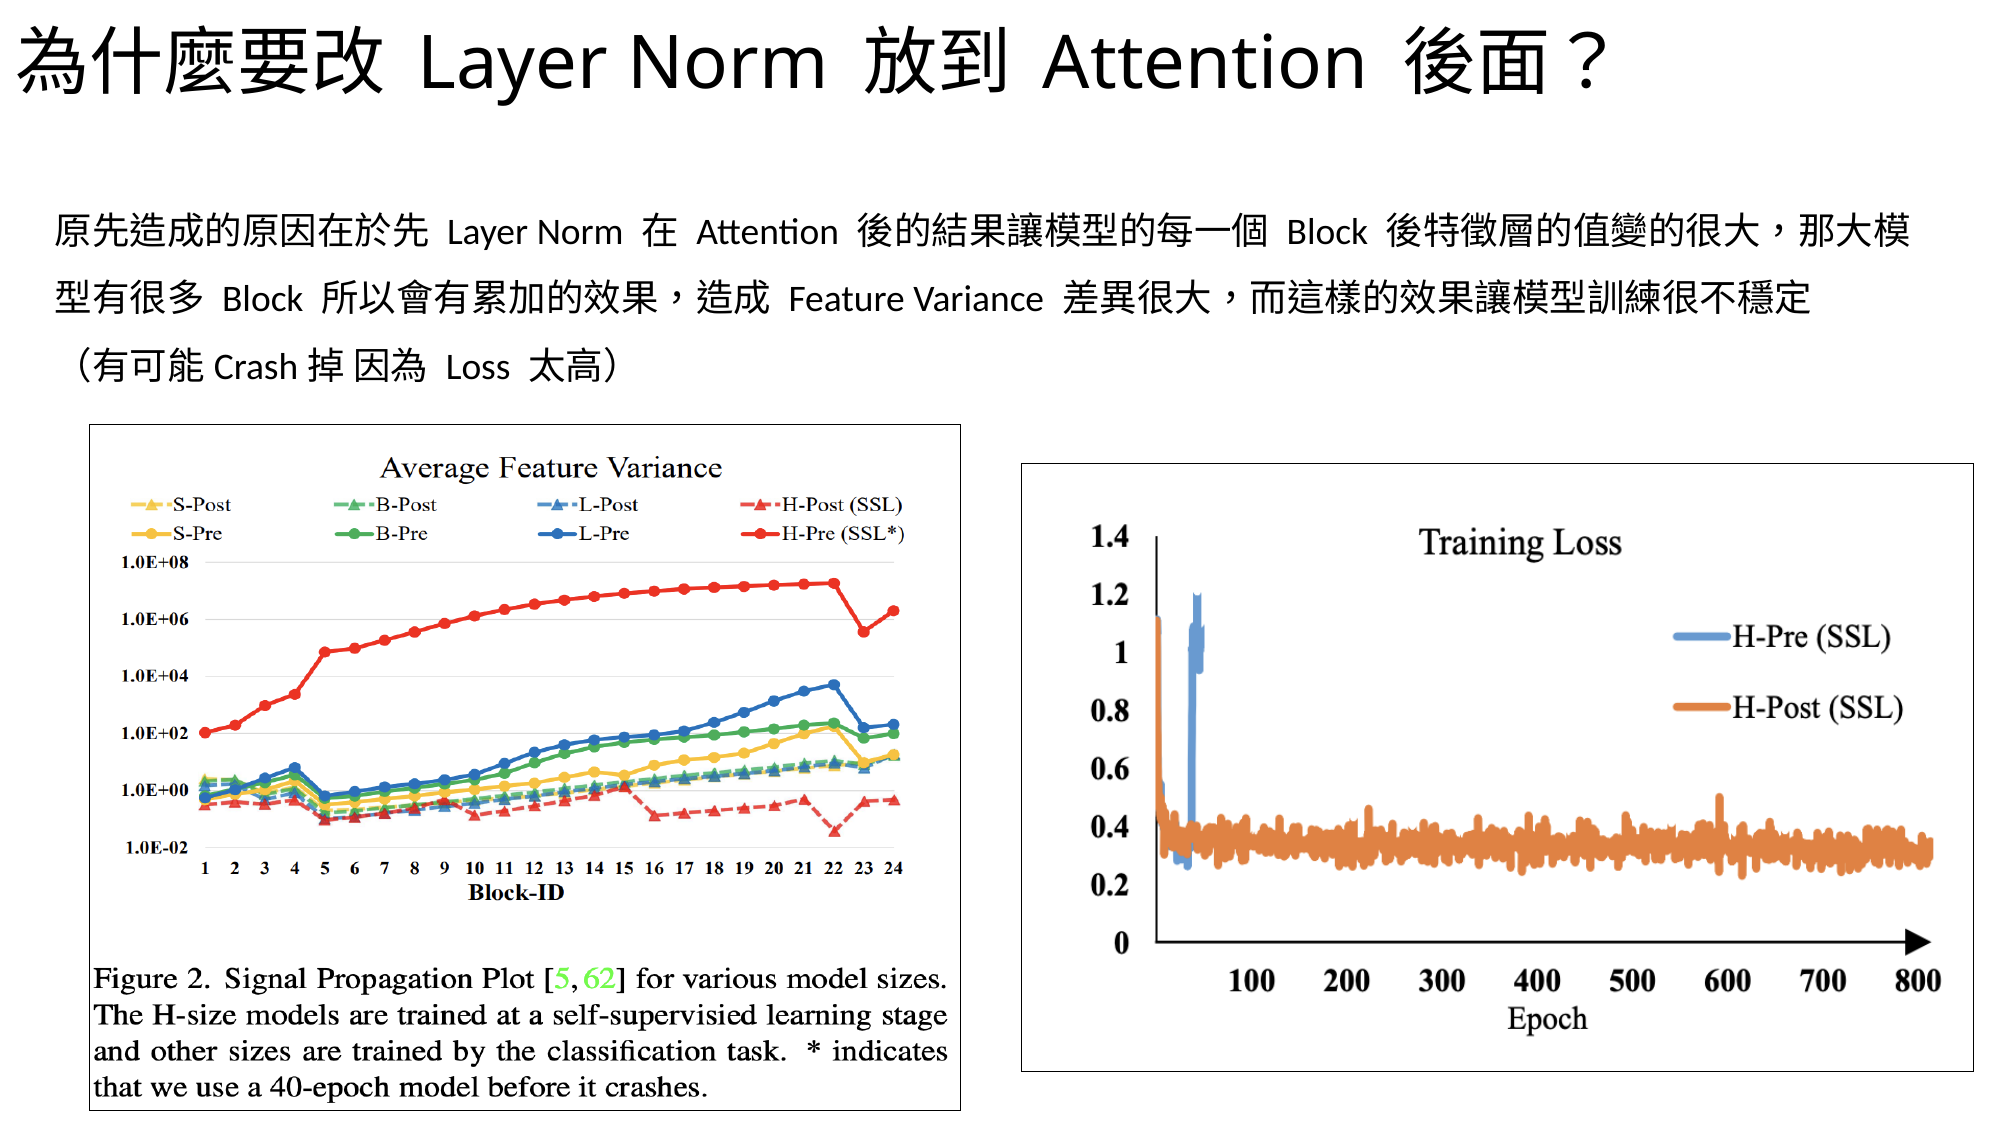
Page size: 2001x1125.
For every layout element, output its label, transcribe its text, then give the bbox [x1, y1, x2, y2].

title 為什麼要改 Layer Norm 放到 Attention 後面？ [0, 0, 1652, 218]
picture [1021, 463, 1974, 1072]
picture [89, 424, 961, 1111]
text_box 原先造成的原因在於先 Layer Norm 在 Attention 後的結果讓模型的每一個 Block 後特徵層的值變的很大，那大模型有很多 Block 所以會有累加的效果，造成 Feature Variance 差異很大，而這樣的效果讓模型訓練很不穩定 （有可能Crash掉 因為 Loss 太高） [39, 176, 1943, 530]
